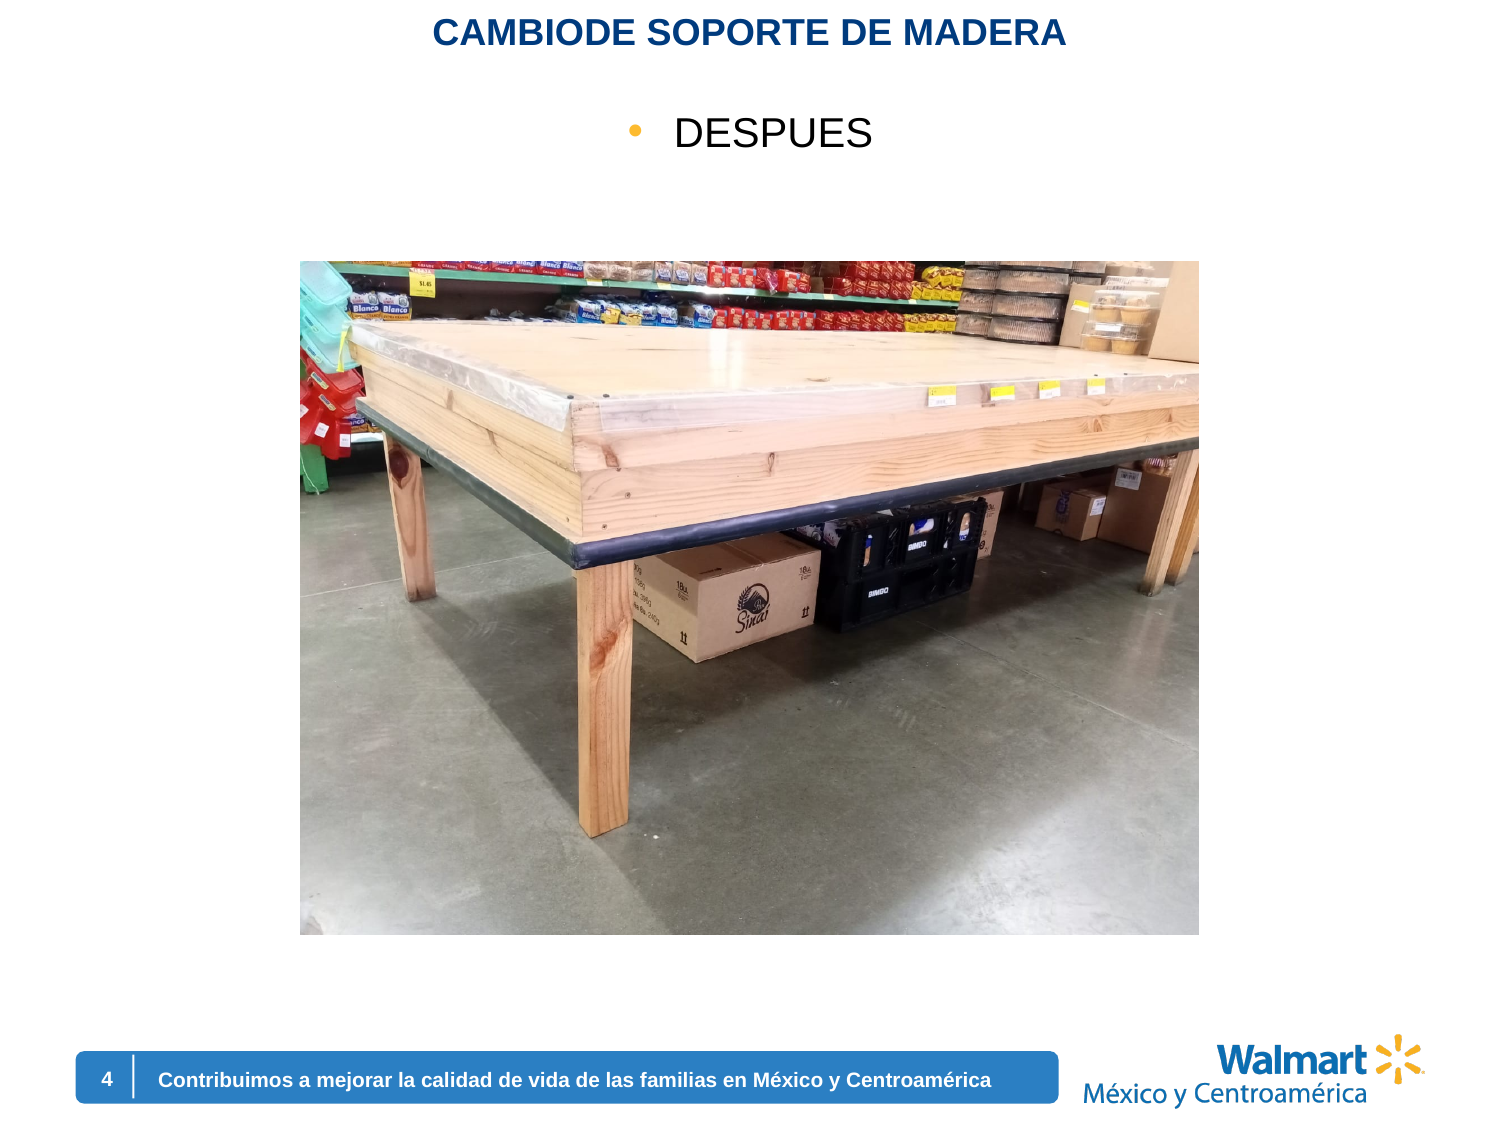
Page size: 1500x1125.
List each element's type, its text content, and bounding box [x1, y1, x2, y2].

footer Contribuimos a mejorar la calidad de vida de las familias en México y Centroamérica [142, 1058, 1024, 1093]
picture [300, 260, 1200, 935]
title CAMBIODE SOPORTE DE MADERA [74, 0, 1426, 61]
picture [1084, 1034, 1425, 1109]
text_box DESPUES [443, 98, 1057, 224]
